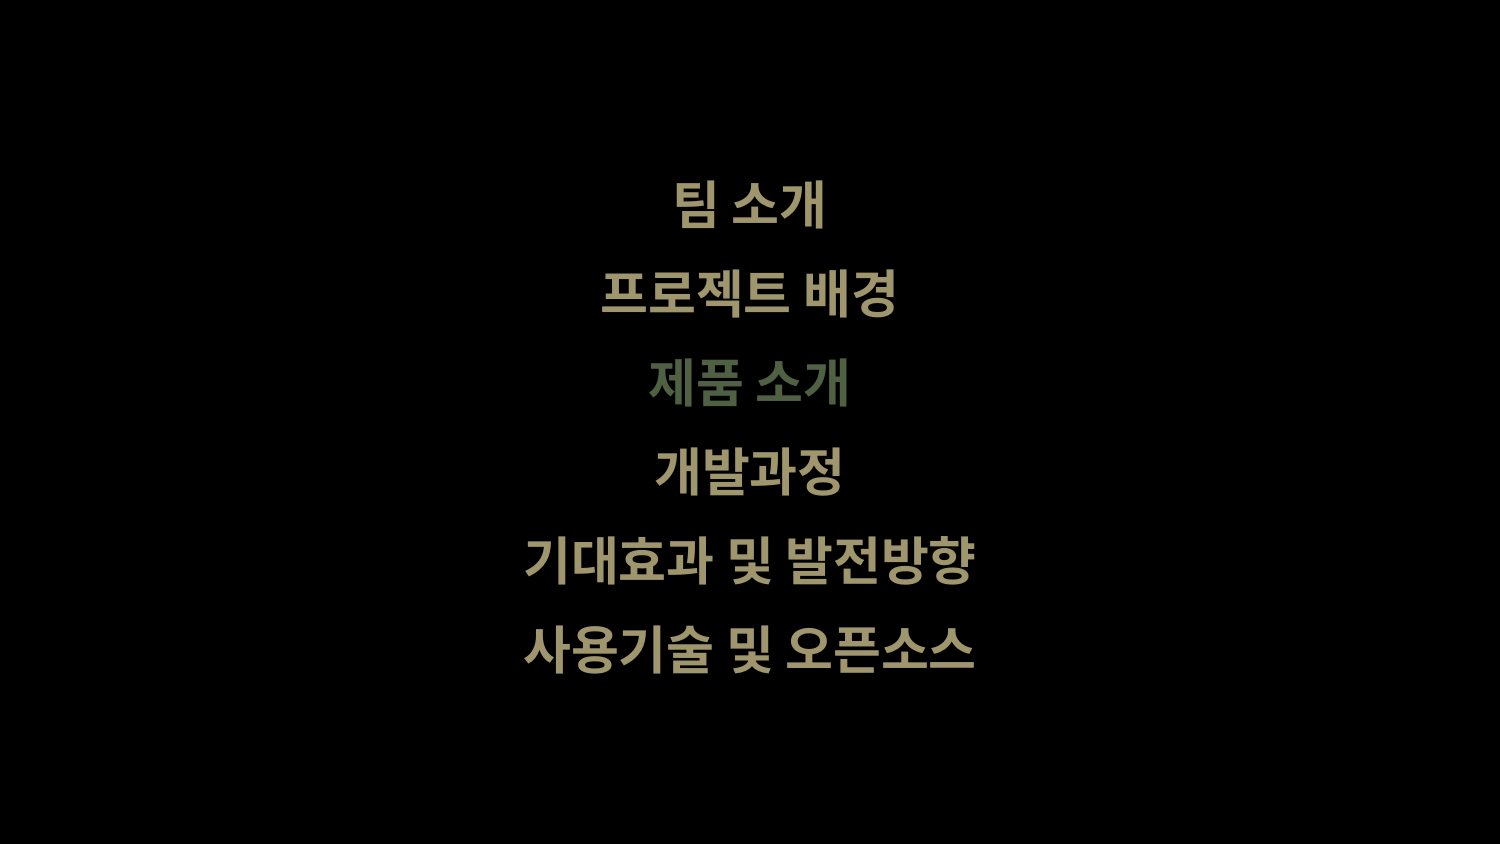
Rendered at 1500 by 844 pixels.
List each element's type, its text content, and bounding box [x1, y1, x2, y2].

title 팀 소개 프로젝트 배경 제품 소개 개발과정 기대효과 및 발전방향 사용기술 및 오픈소스 [227, 86, 1273, 758]
